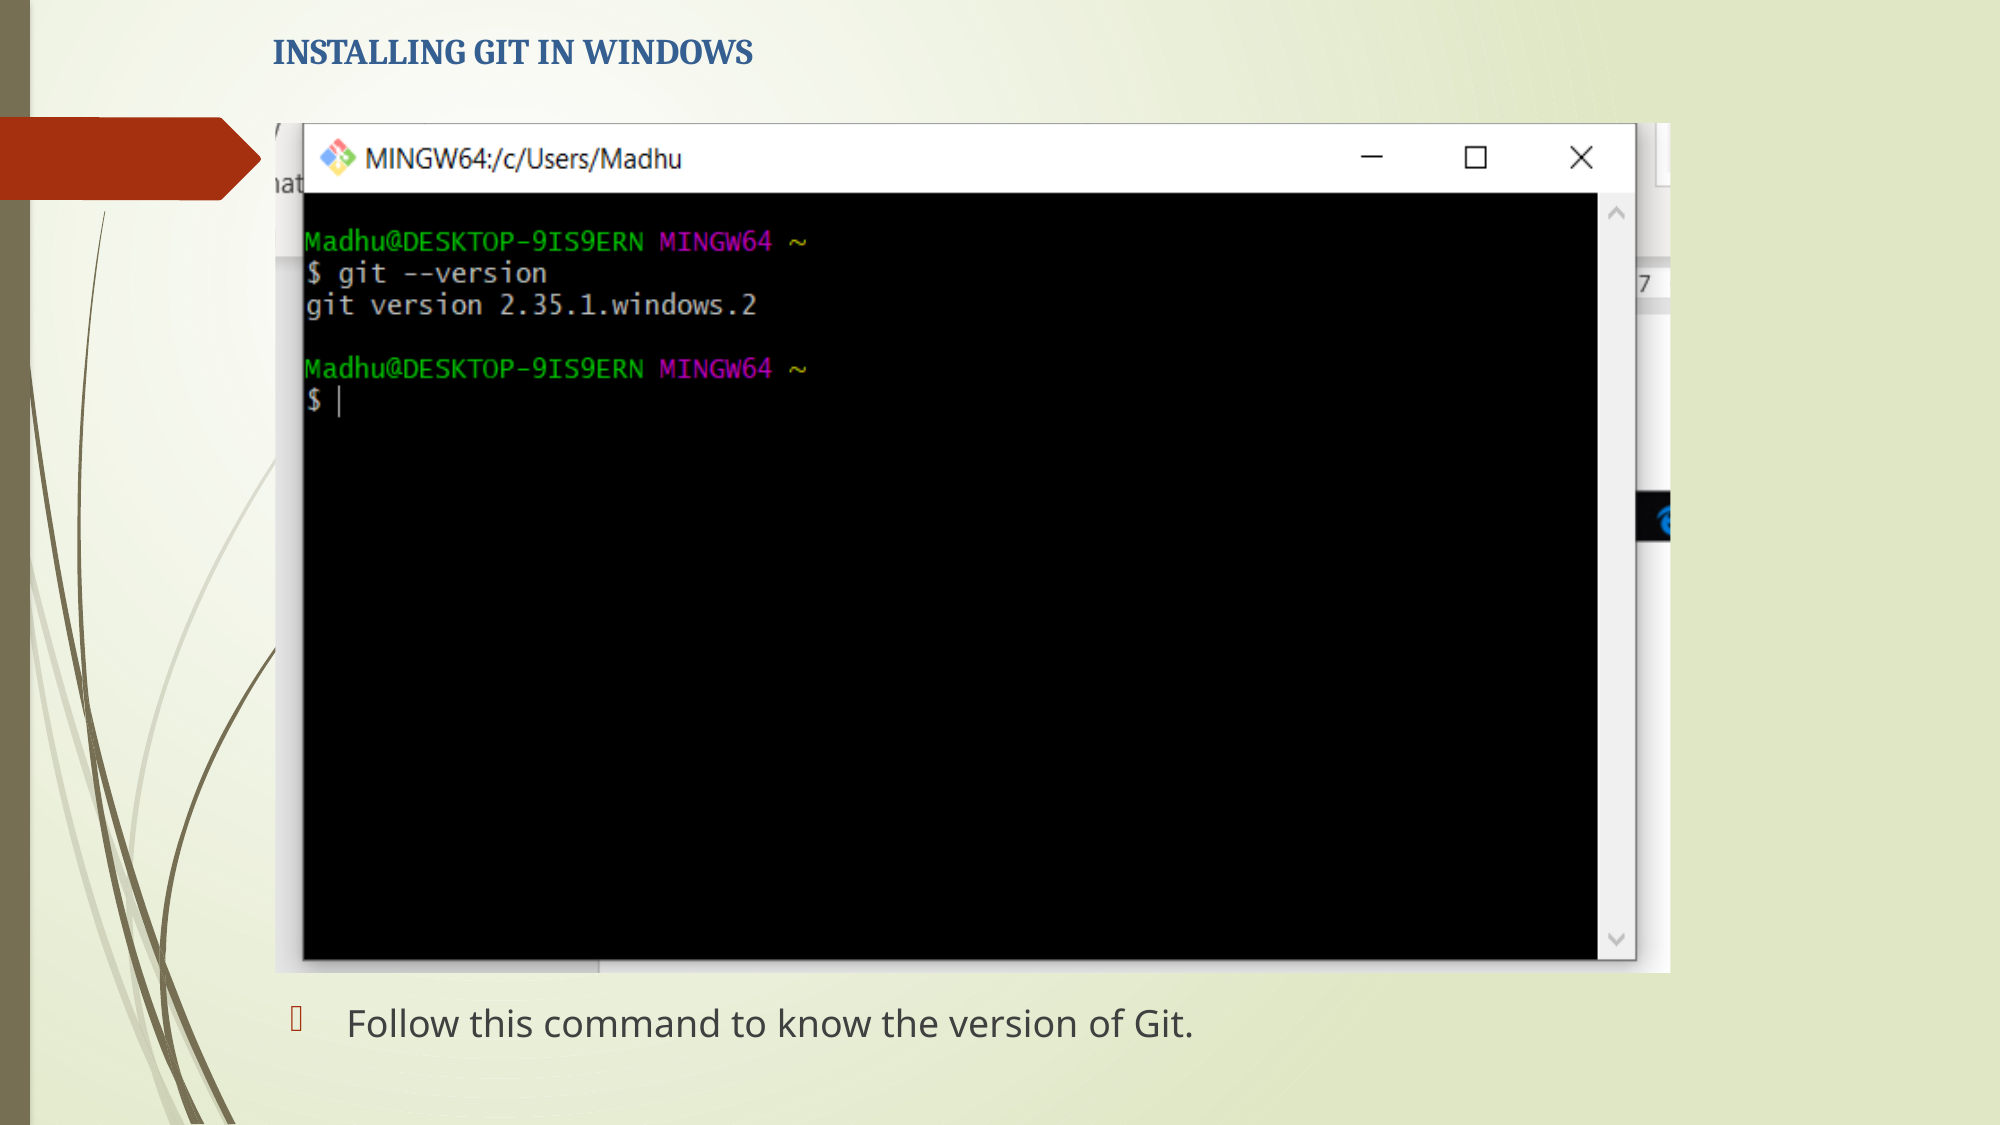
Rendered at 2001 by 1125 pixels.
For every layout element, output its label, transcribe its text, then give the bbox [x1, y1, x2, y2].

title INSTALLING GIT IN WINDOWS [257, 20, 1875, 124]
list Follow this command to know the version of Git. [275, 992, 1892, 1096]
picture [274, 123, 1671, 974]
